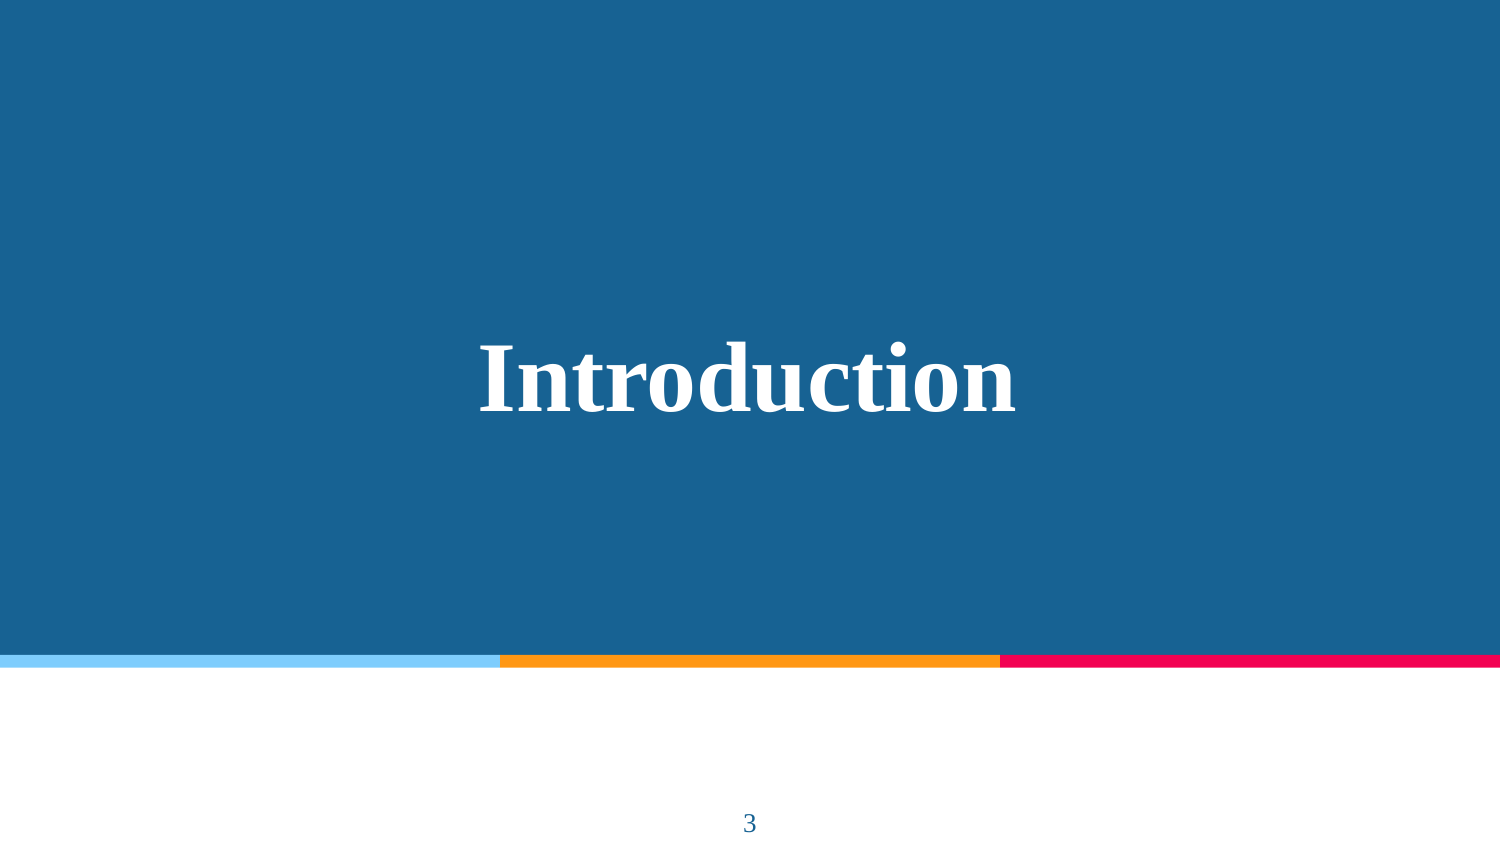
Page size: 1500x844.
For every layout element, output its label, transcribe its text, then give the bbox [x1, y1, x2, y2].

text_box 3 [741, 803, 759, 838]
title Introduction [475, 309, 1025, 453]
